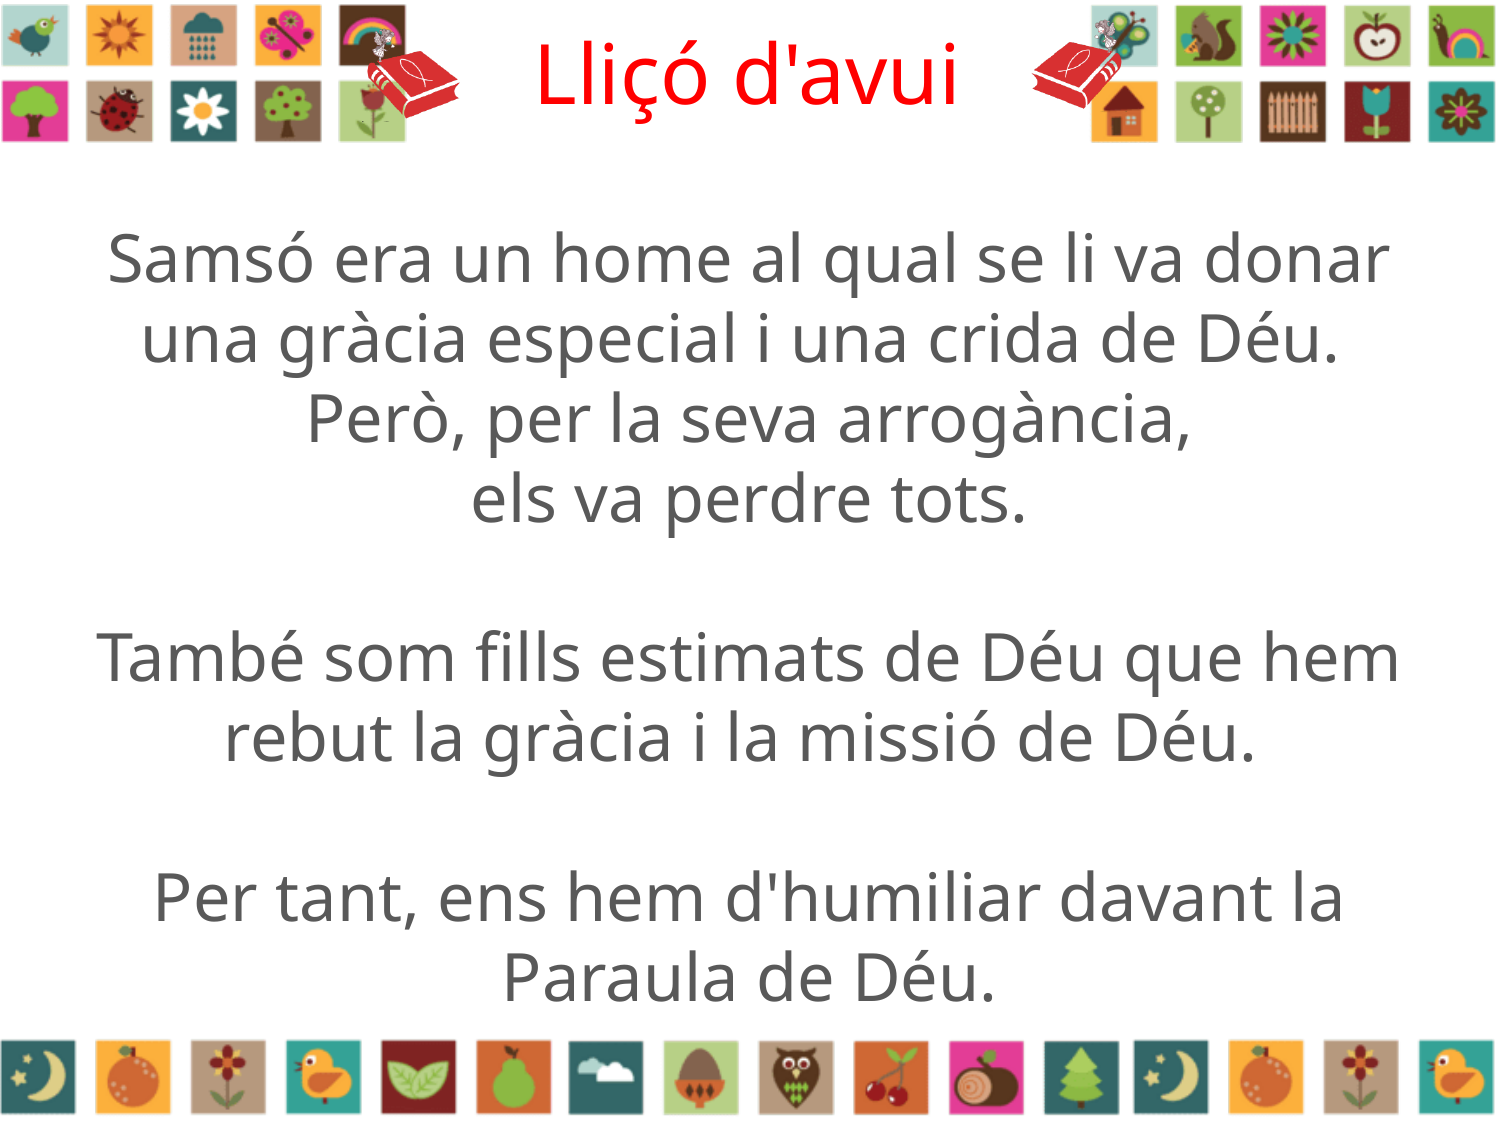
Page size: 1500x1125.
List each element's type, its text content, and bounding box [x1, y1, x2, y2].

picture [0, 3, 492, 150]
text_box Samsó era un home al qual se li va donar una gràcia especial i una crida de Déu. Però, per la seva arrogància, els va perdre tots. També som fills estimats de Déu que hem rebut la gràcia i la missió de Déu. Per tant, ens hem d'humiliar davant la Paraula de Déu. [76, 208, 1424, 1023]
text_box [0, 1028, 1500, 1118]
picture [999, 3, 1500, 150]
text_box Lliçó d'avui [489, 13, 1078, 129]
